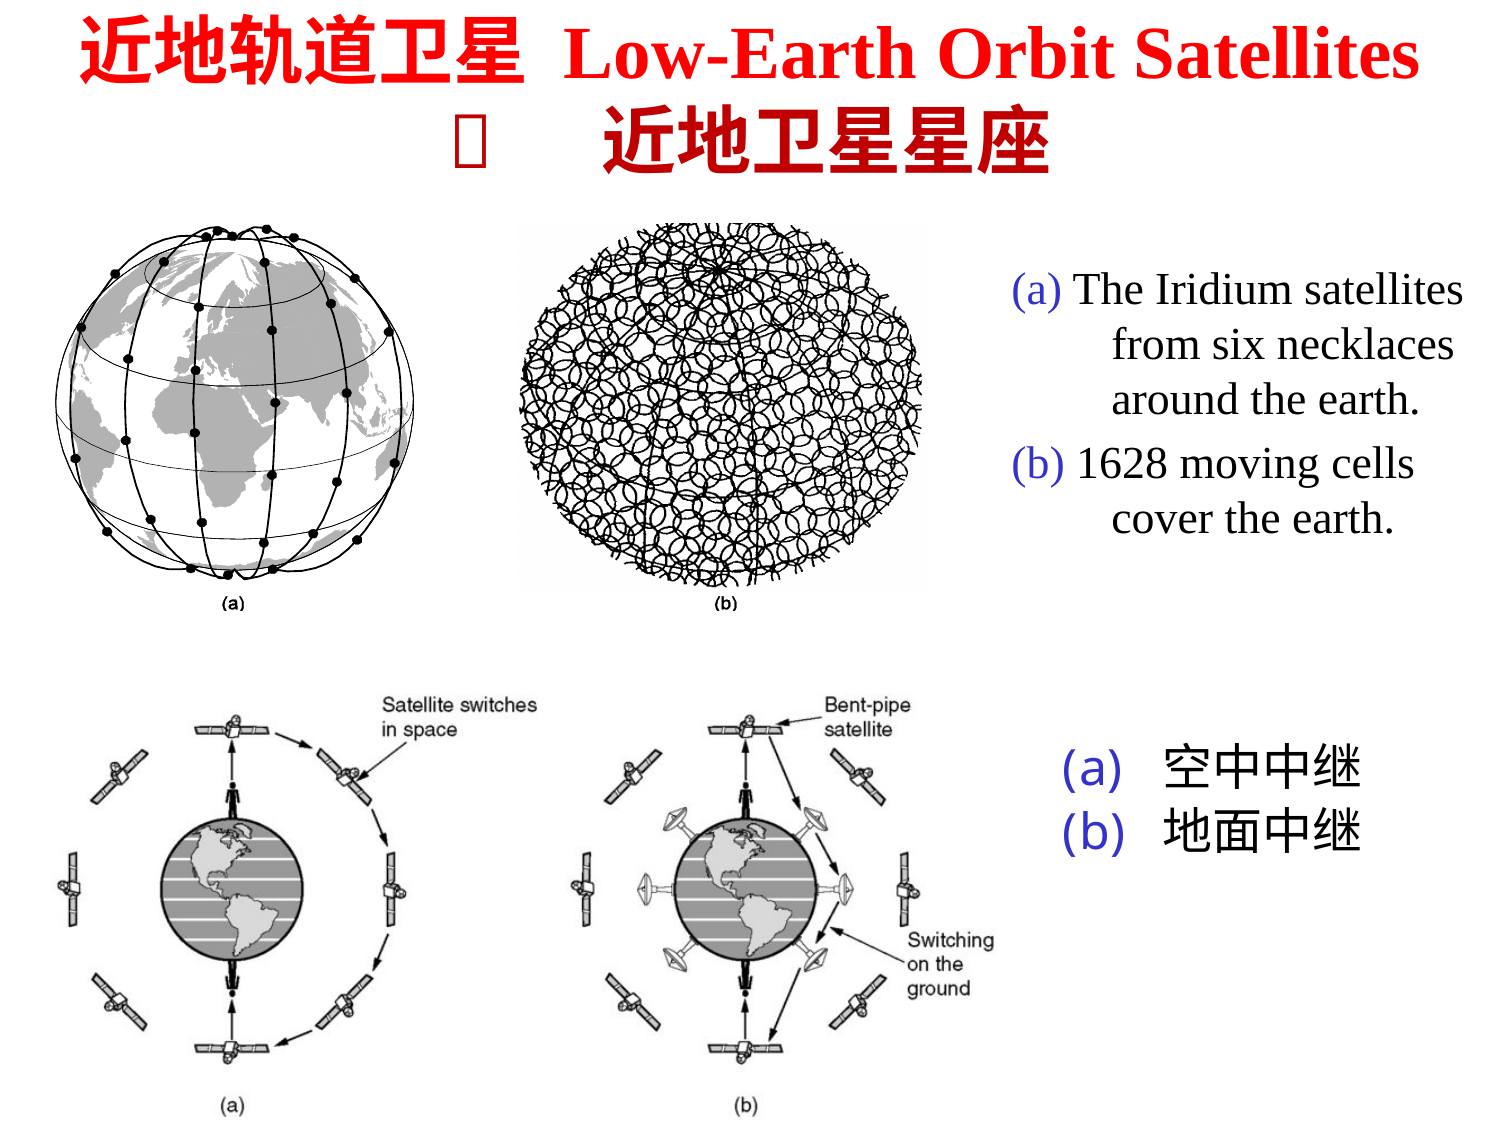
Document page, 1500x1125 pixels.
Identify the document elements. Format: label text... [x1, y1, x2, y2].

picture [50, 223, 926, 611]
picture [51, 693, 997, 1117]
text_box 空中中继 地面中继 [1047, 734, 1485, 872]
title 近地轨道卫星 Low-Earth Orbit Satellites  近地卫星星座 [0, 0, 1500, 188]
list (a) The Iridium satellites from six necklaces around the earth. (b) 1628 moving cells cover the earth. [996, 251, 1500, 611]
